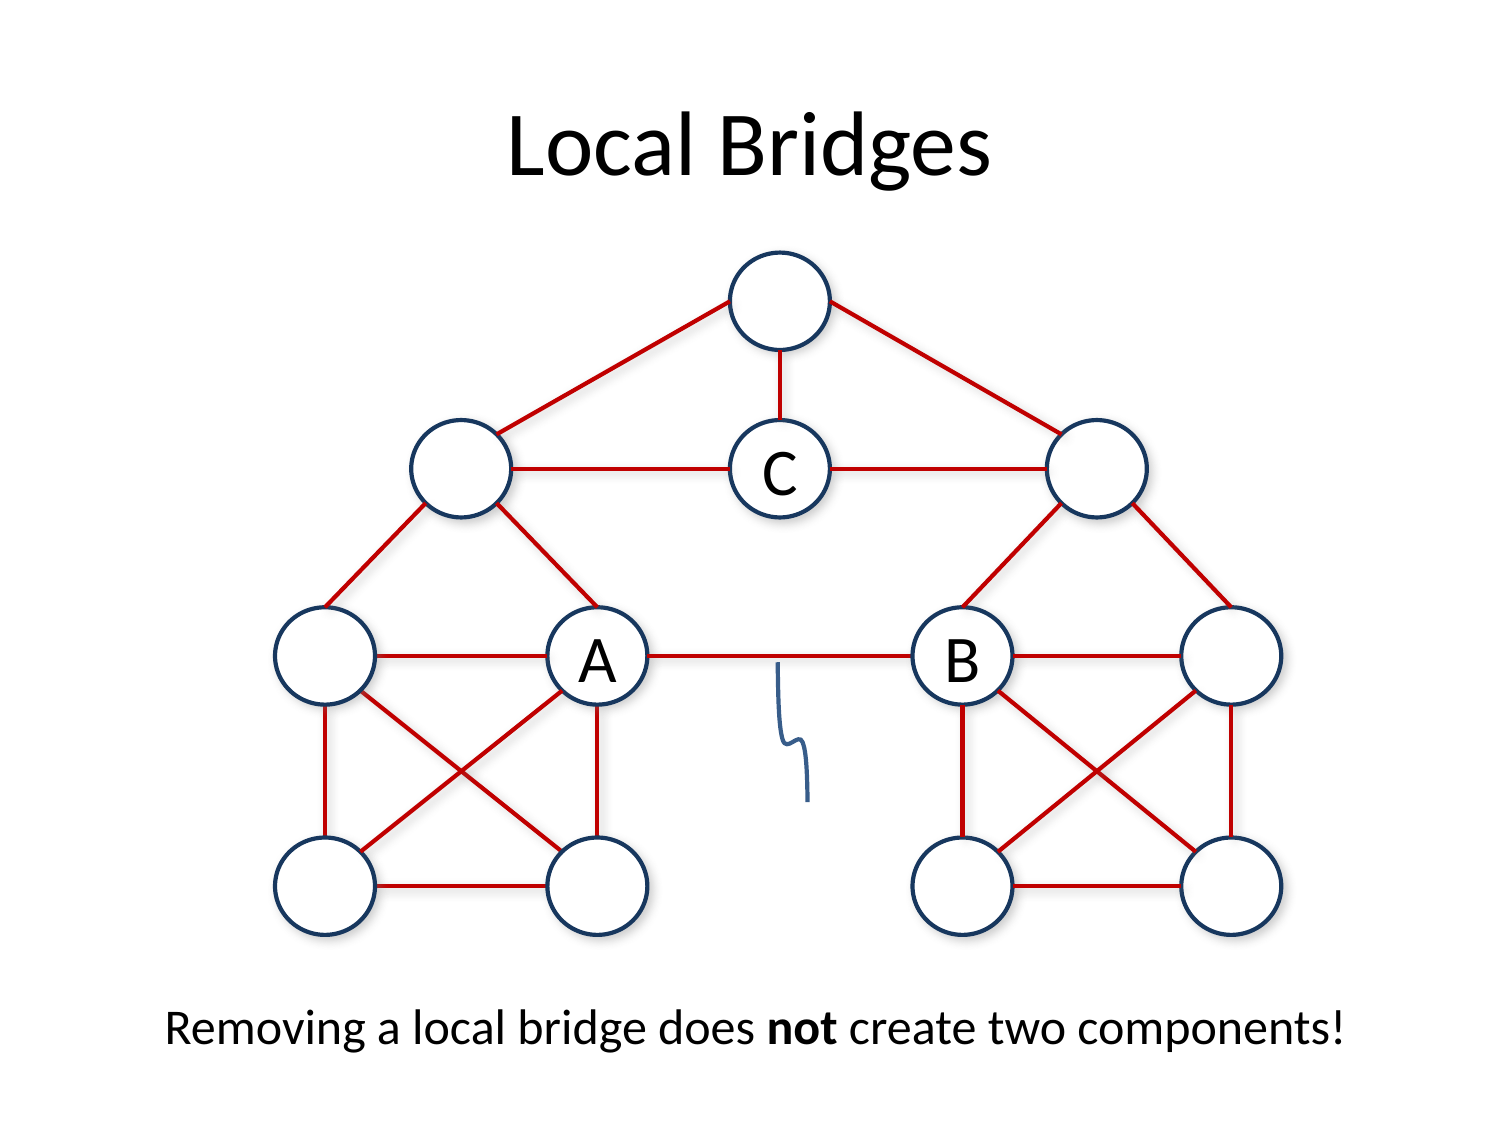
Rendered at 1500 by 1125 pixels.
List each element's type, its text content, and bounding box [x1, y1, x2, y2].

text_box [324, 502, 426, 608]
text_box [496, 301, 731, 435]
text_box [729, 252, 830, 350]
text_box [912, 837, 1013, 935]
text_box [1181, 607, 1282, 705]
text_box [777, 665, 808, 803]
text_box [360, 690, 563, 853]
text_box Removing a local bridge does not create two components! [92, 986, 1430, 1062]
text_box [1181, 837, 1282, 935]
text_box C [730, 420, 830, 518]
text_box B [912, 607, 1013, 705]
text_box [496, 502, 598, 608]
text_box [997, 690, 1197, 853]
title Local Bridges [75, 45, 1425, 233]
text_box [275, 837, 375, 935]
text_box [547, 837, 648, 935]
text_box [275, 607, 375, 705]
text_box [411, 420, 512, 518]
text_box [1131, 502, 1232, 608]
text_box A [547, 607, 648, 705]
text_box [962, 502, 1062, 608]
text_box [1046, 420, 1147, 518]
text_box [829, 301, 1062, 435]
